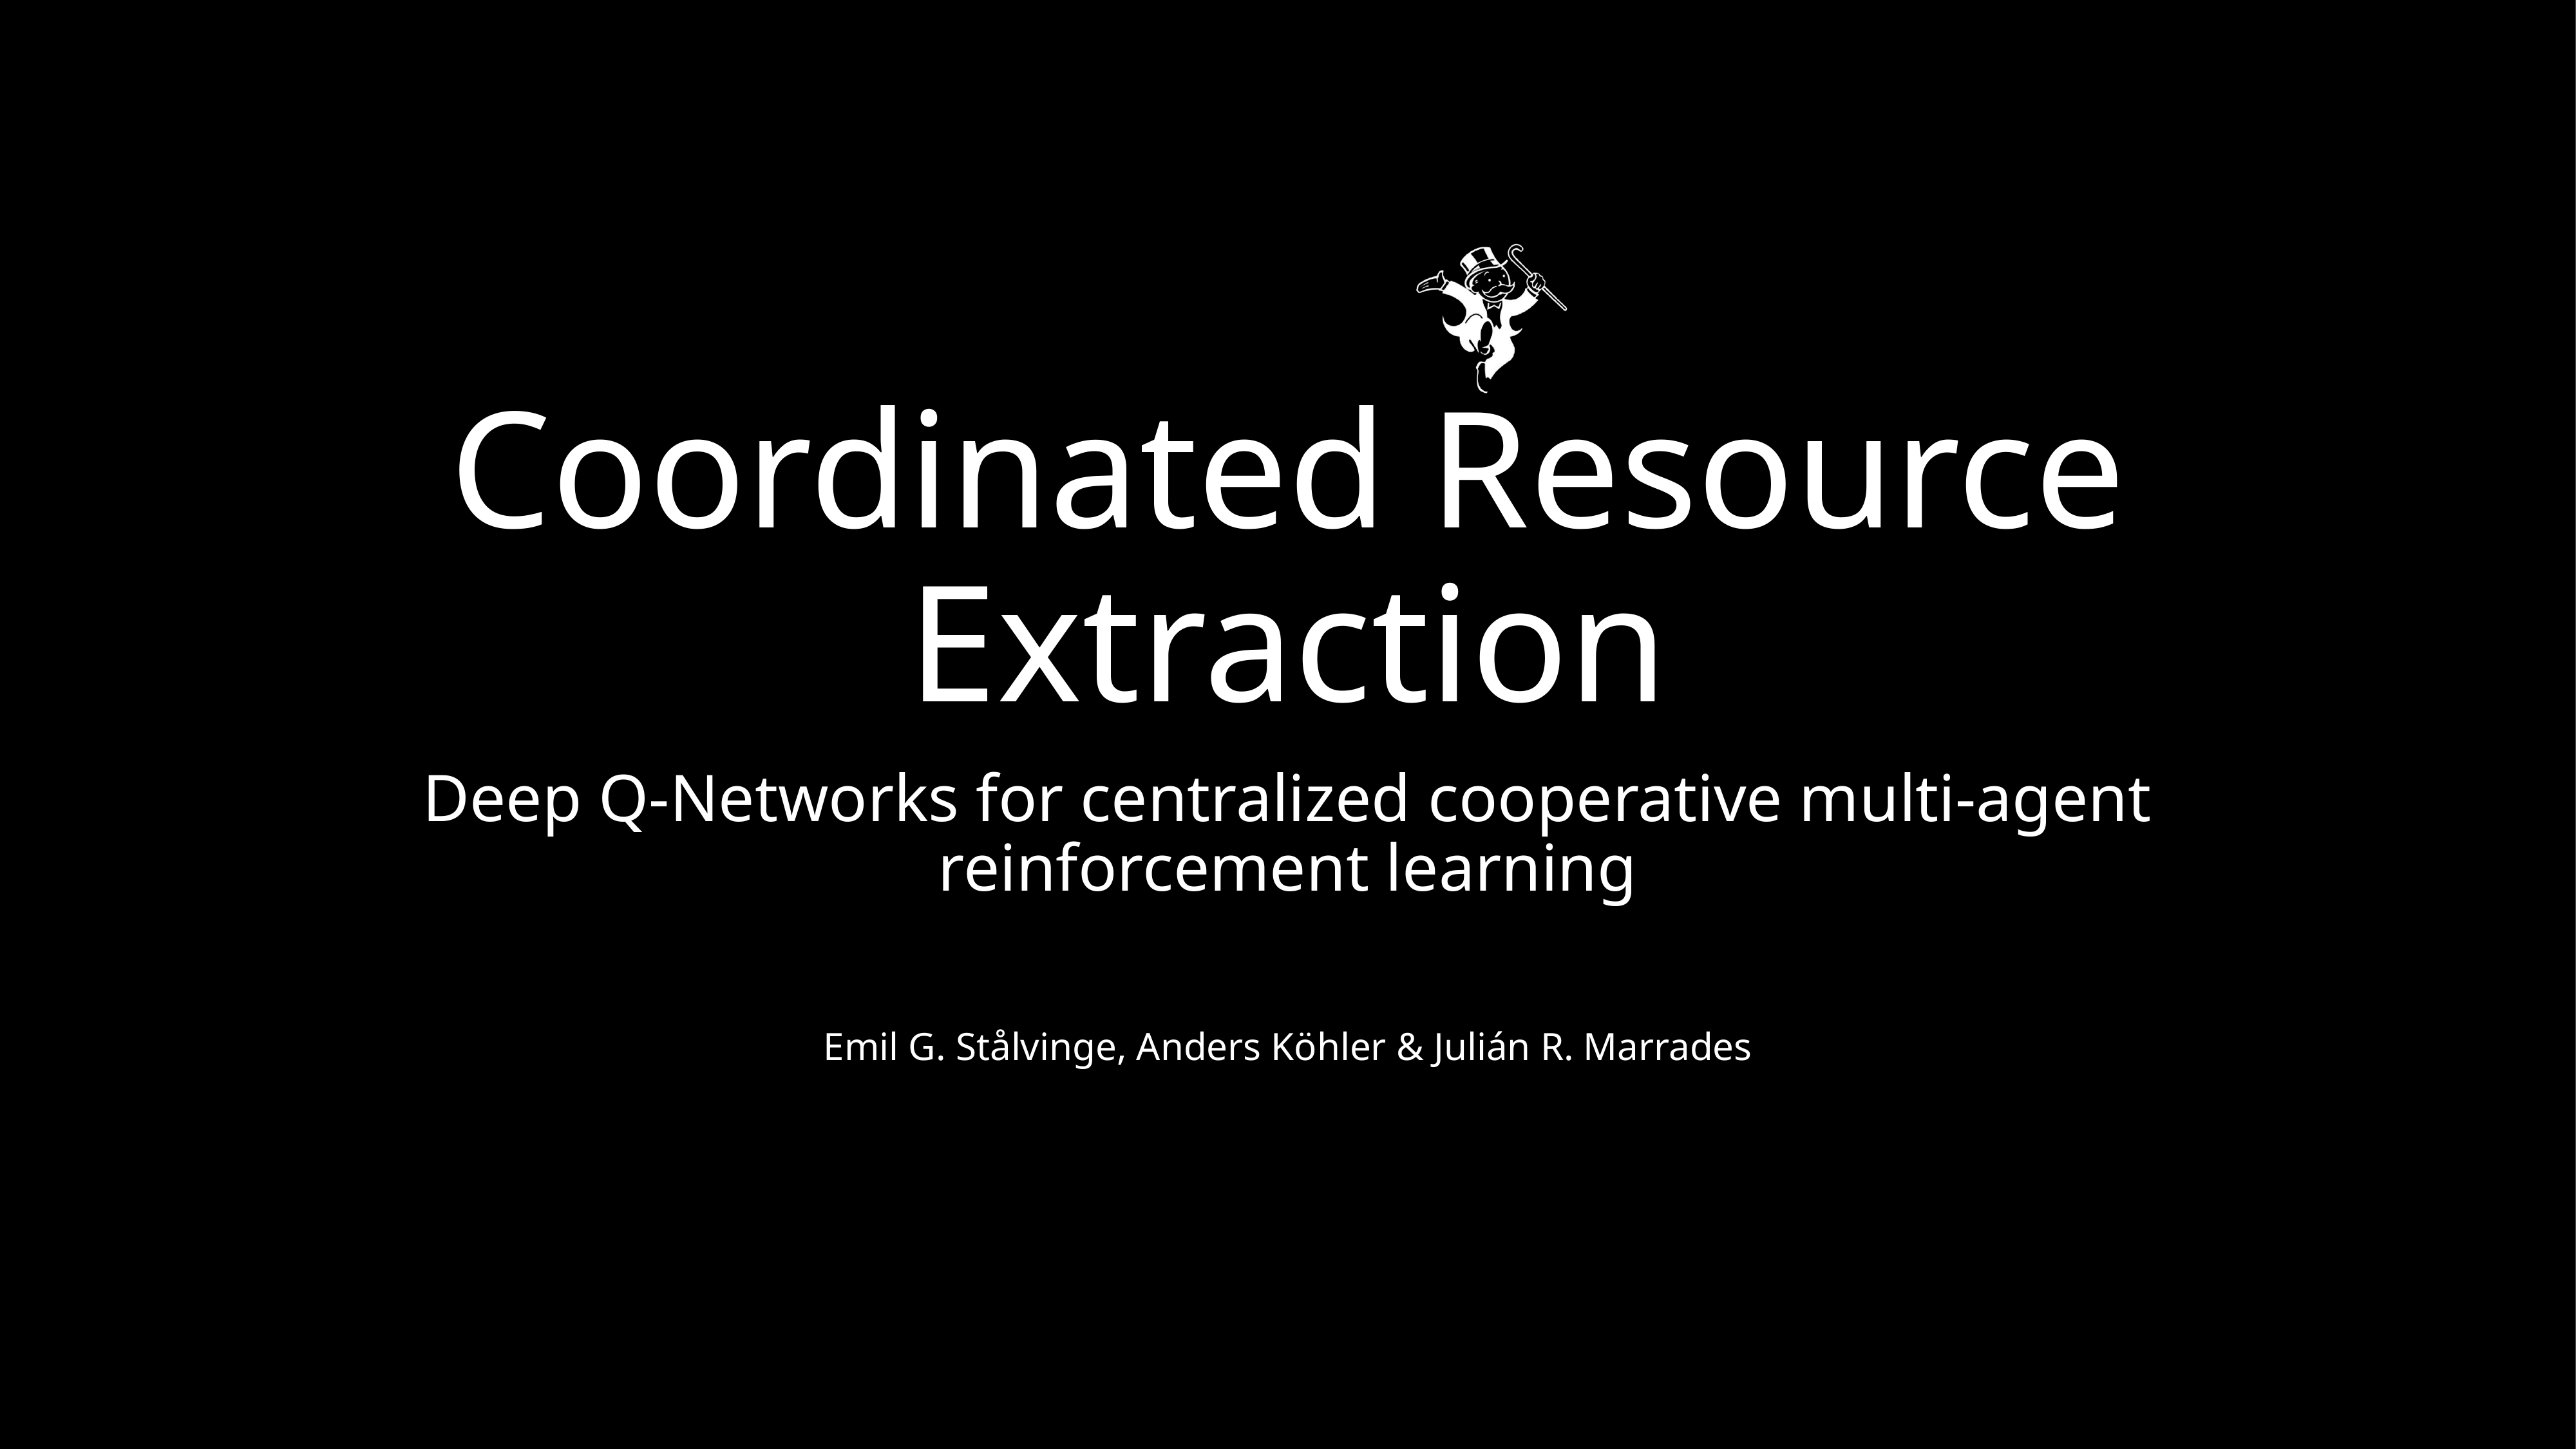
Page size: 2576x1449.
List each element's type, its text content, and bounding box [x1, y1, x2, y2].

picture [1412, 237, 1573, 399]
title Coordinated Resource Extraction [321, 237, 2254, 742]
subtitle Deep Q-Networks for centralized cooperative multi-agent reinforcement learning Emil G. Stålvinge, Anders Köhler & Julián R. Marrades [321, 761, 2254, 1111]
